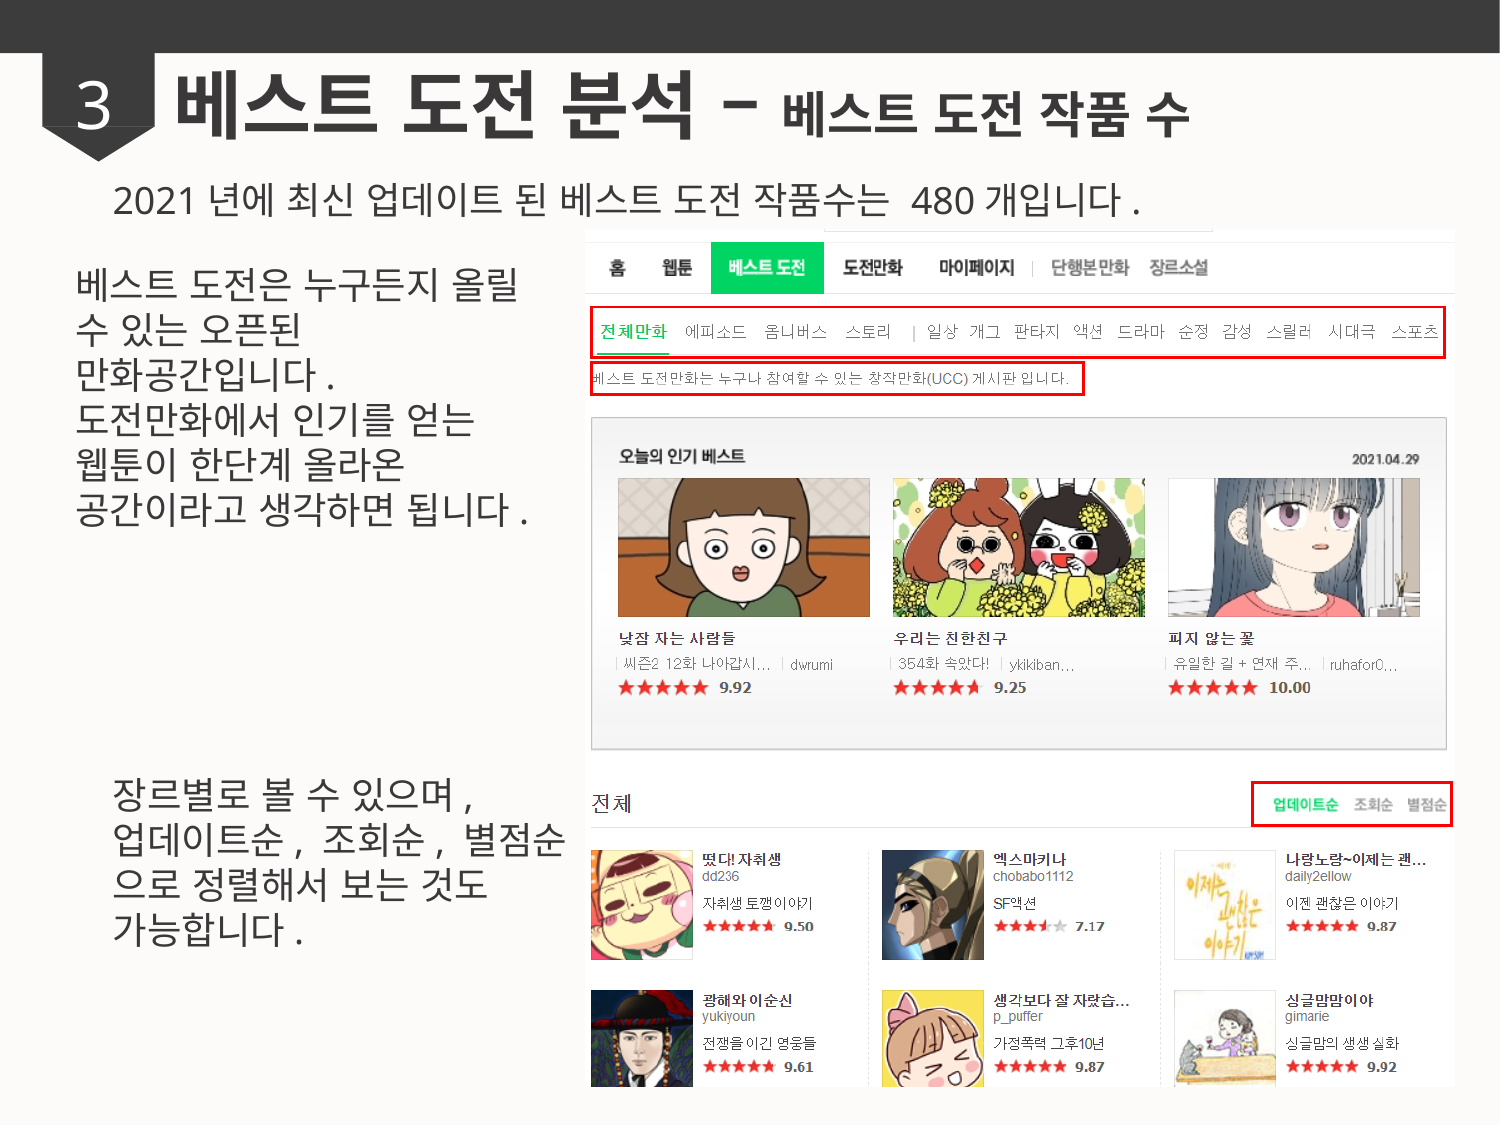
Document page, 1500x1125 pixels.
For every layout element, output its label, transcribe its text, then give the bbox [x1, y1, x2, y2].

text_box 2021년에 최신 업데이트 된 베스트 도전 작품수는 480개입니다. [97, 169, 1386, 230]
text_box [42, 49, 155, 162]
text_box 장르별로 볼 수 있으며, 업데이트순, 조회순, 별점순 으로 정렬해서 보는 것도 가능합니다. [97, 764, 585, 960]
text_box [0, 0, 1500, 54]
text_box 베스트 도전 분석 – 베스트 도전 작품 수 [159, 50, 1500, 156]
text_box 3 [155, 55, 160, 151]
text_box 베스트 도전은 누구든지 올릴 수 있는 오픈된 만화공간입니다. 도전만화에서 인기를 얻는 웹툰이 한단계 올라온 공간이라고 생각하면 됩니다. [60, 254, 554, 540]
picture [585, 229, 1455, 1087]
